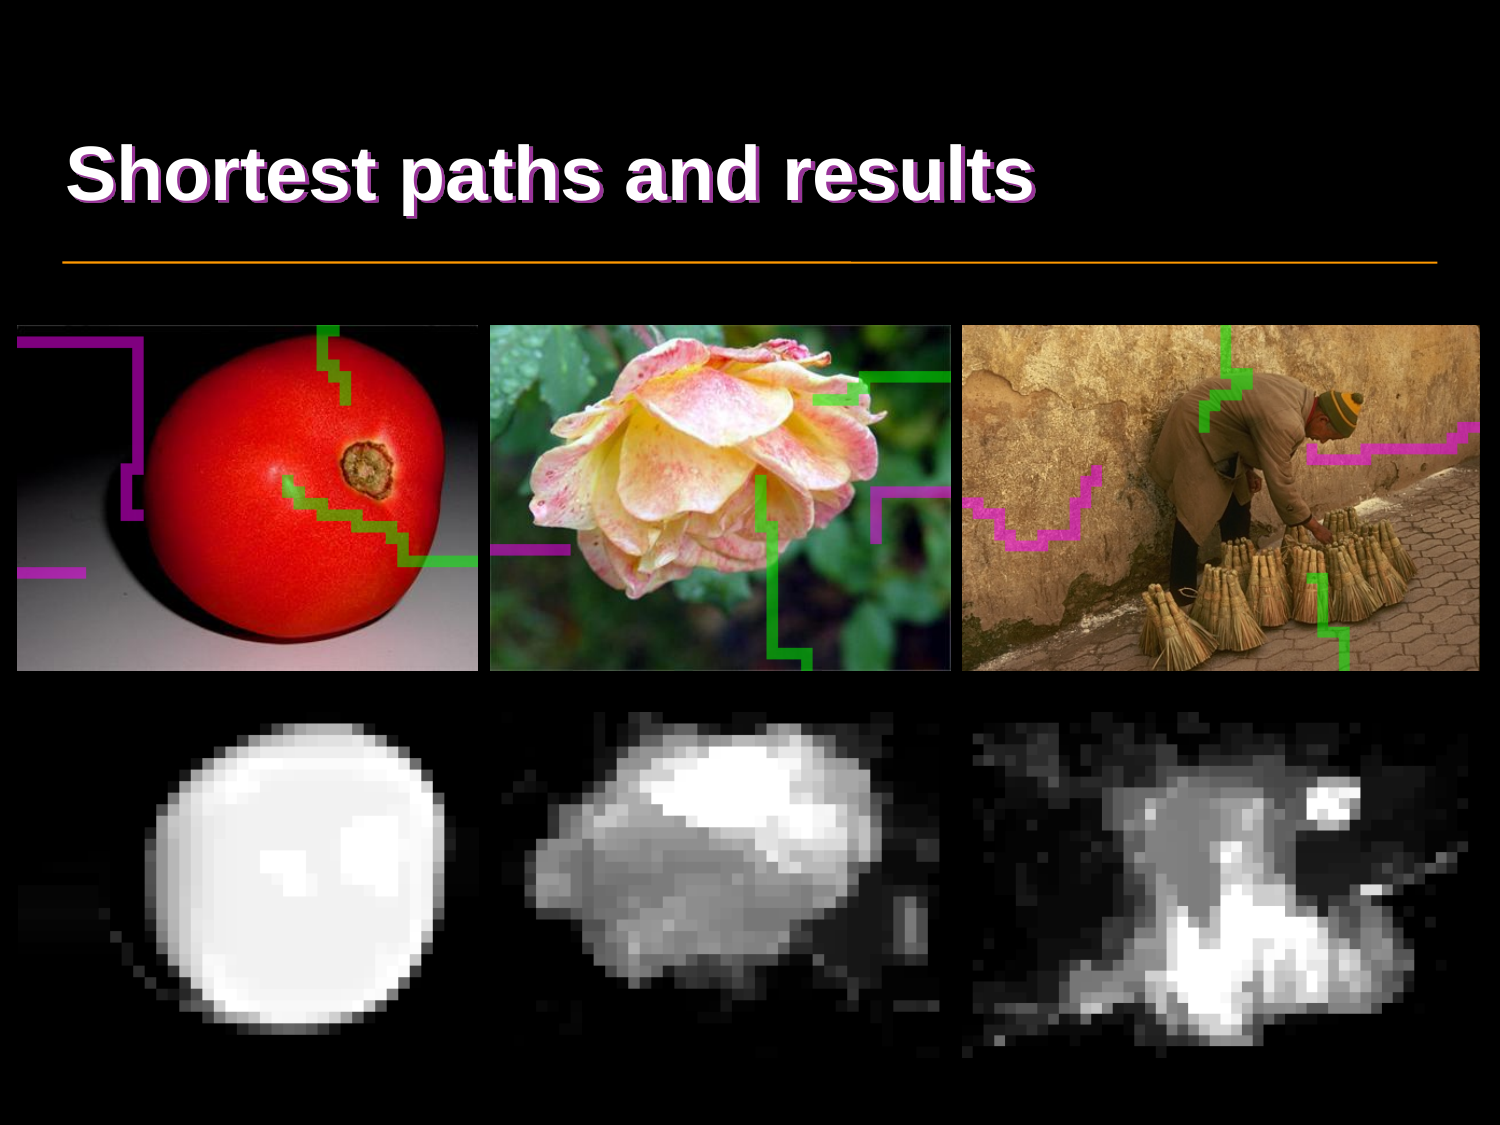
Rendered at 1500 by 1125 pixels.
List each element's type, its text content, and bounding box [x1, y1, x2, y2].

picture [489, 325, 951, 671]
picture [962, 325, 1480, 671]
picture [490, 712, 951, 1058]
picture [17, 325, 478, 671]
picture [962, 712, 1480, 1058]
title Shortest paths and results [50, 69, 1480, 270]
picture [18, 712, 479, 1058]
